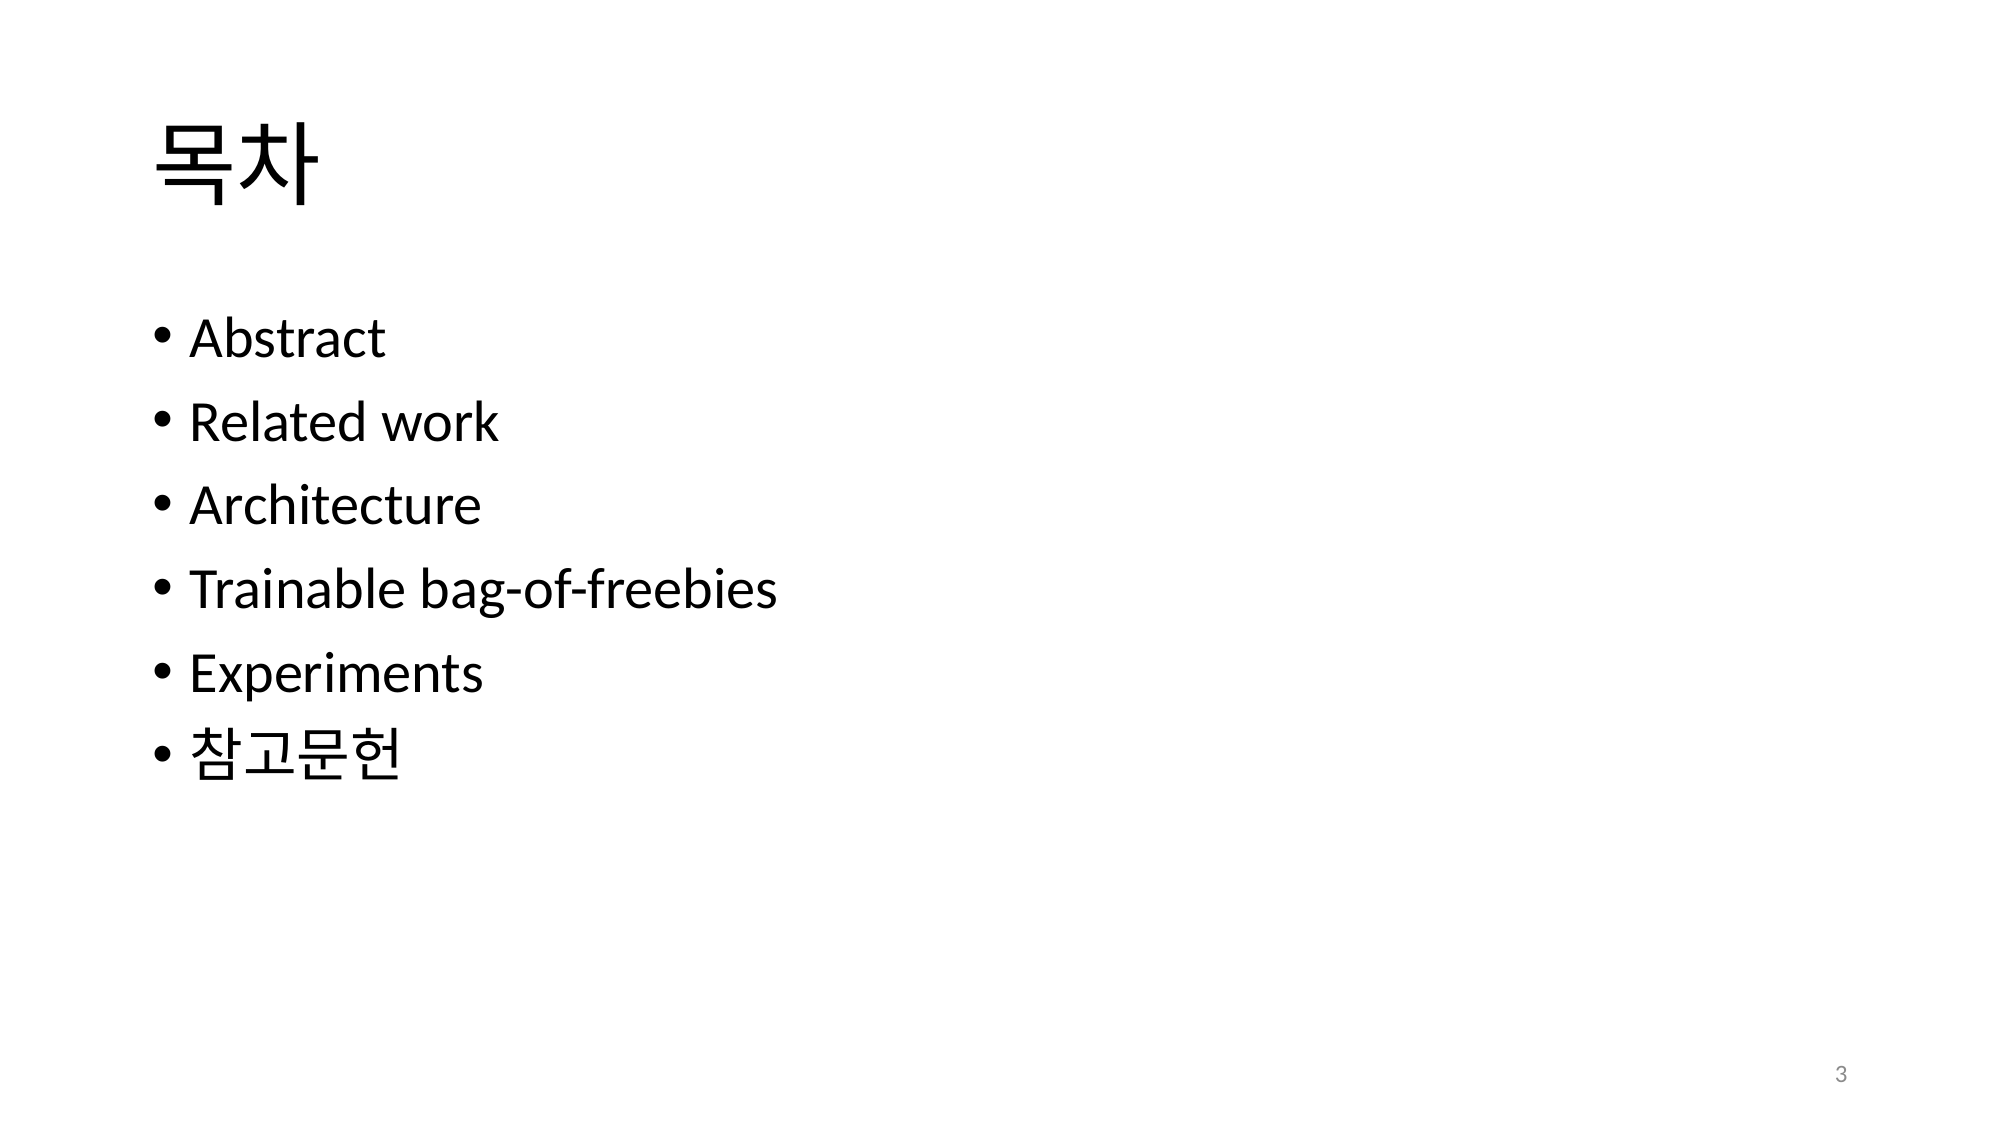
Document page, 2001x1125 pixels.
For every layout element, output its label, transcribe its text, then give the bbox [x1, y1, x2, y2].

slide_number 3 [1412, 1042, 1863, 1103]
title 목차 [137, 59, 1863, 278]
list Abstract Related work Architecture Trainable bag-of-freebies Experiments 참고문헌 [137, 299, 1863, 1014]
